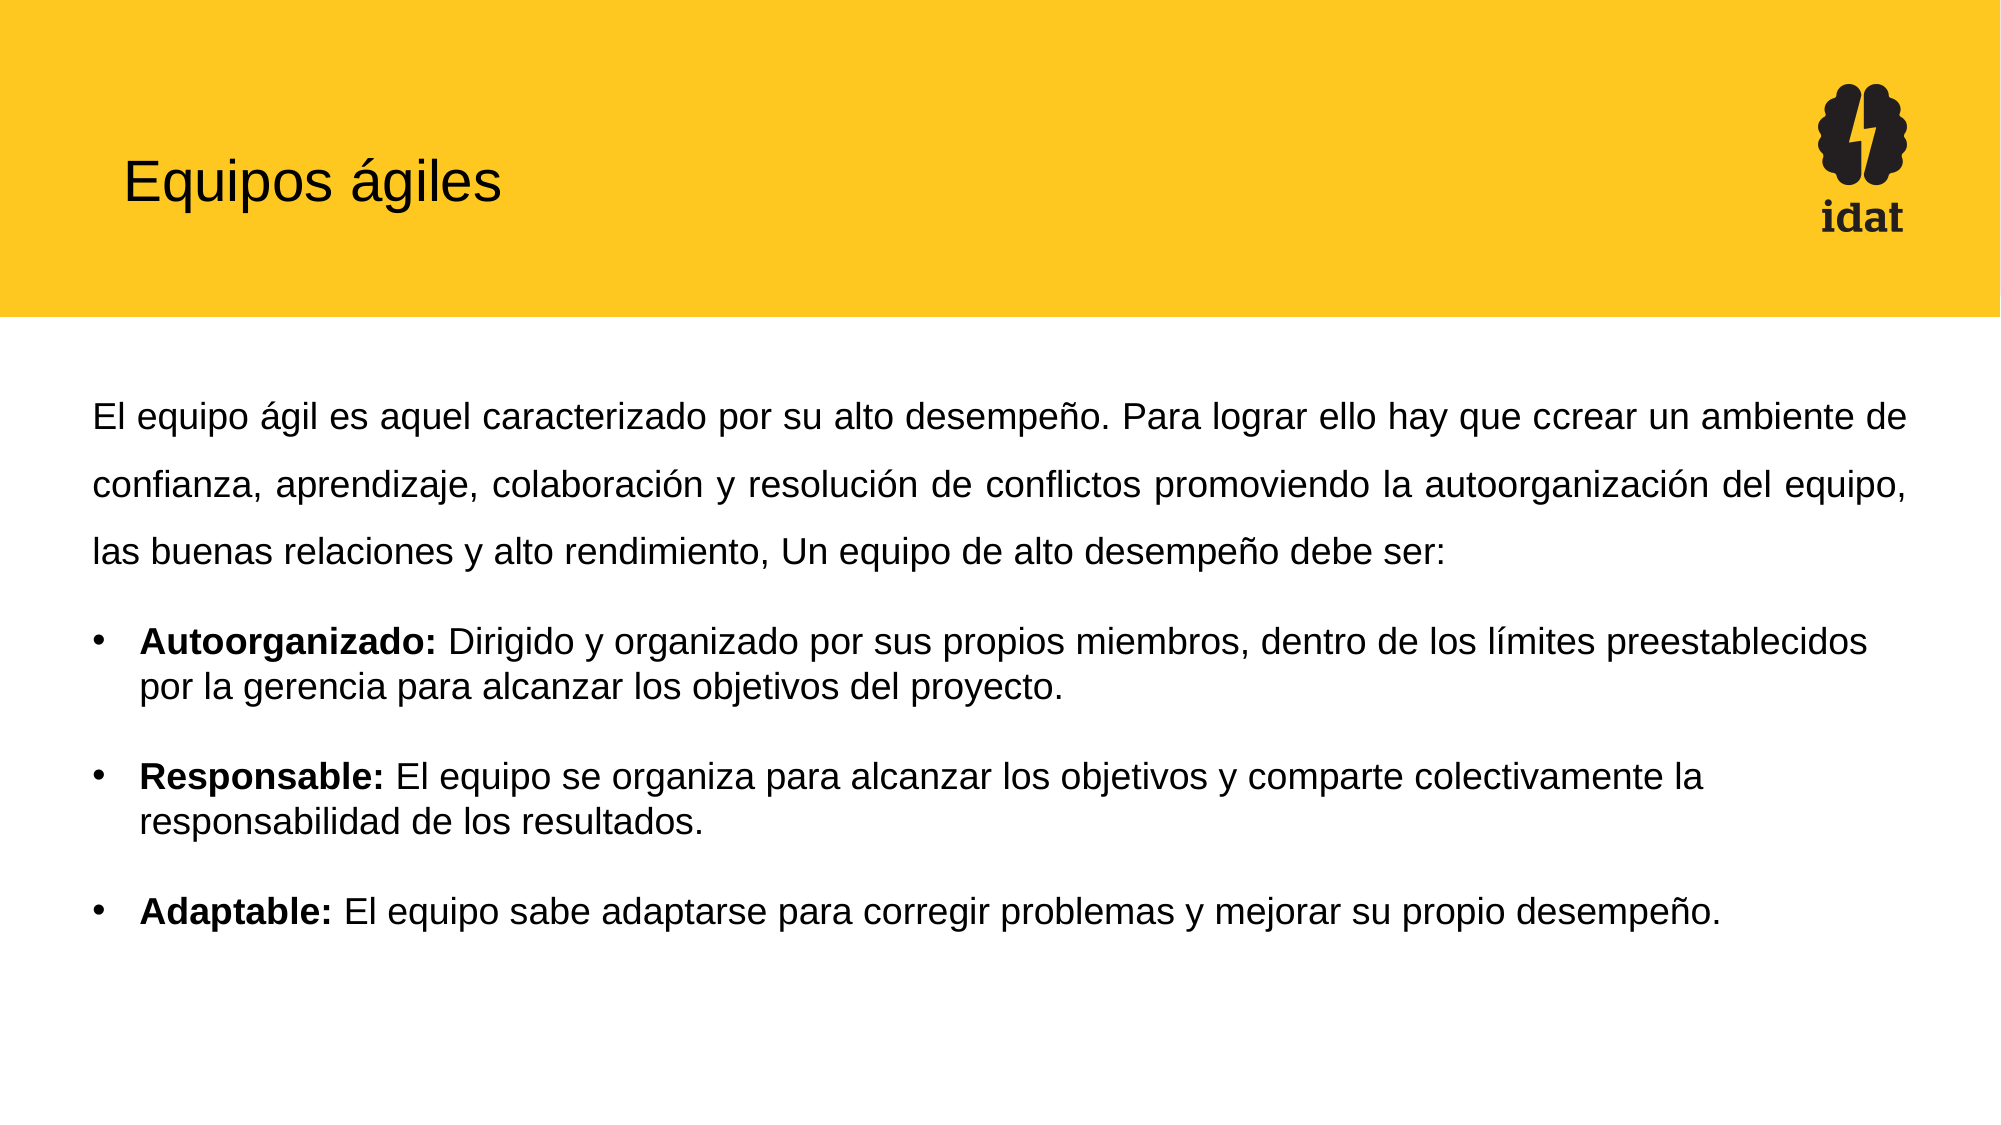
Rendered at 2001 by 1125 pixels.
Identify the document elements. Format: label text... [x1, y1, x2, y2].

picture [0, 0, 2001, 1125]
text_box El equipo ágil es aquel caracterizado por su alto desempeño. Para lograr ello hay que ccrear un ambiente de confianza, aprendizaje, colaboración y resolución de conflictos promoviendo la autoorganización del equipo, las buenas relaciones y alto rendimiento, Un equipo de alto desempeño debe ser: Autoorganizado: Dirigido y organizado por sus propios miembros, dentro de los límites preestablecidos por la gerencia para alcanzar los objetivos del proyecto. Responsable: El equipo se organiza para alcanzar los objetivos y comparte colectivamente la responsabilidad de los resultados. Adaptable: El equipo sabe adaptarse para corregir problemas y mejorar su propio desempeño. [77, 362, 1923, 1000]
text_box [0, 0, 2000, 318]
title Equipos ágiles [108, 130, 1652, 235]
picture [1818, 84, 1907, 233]
